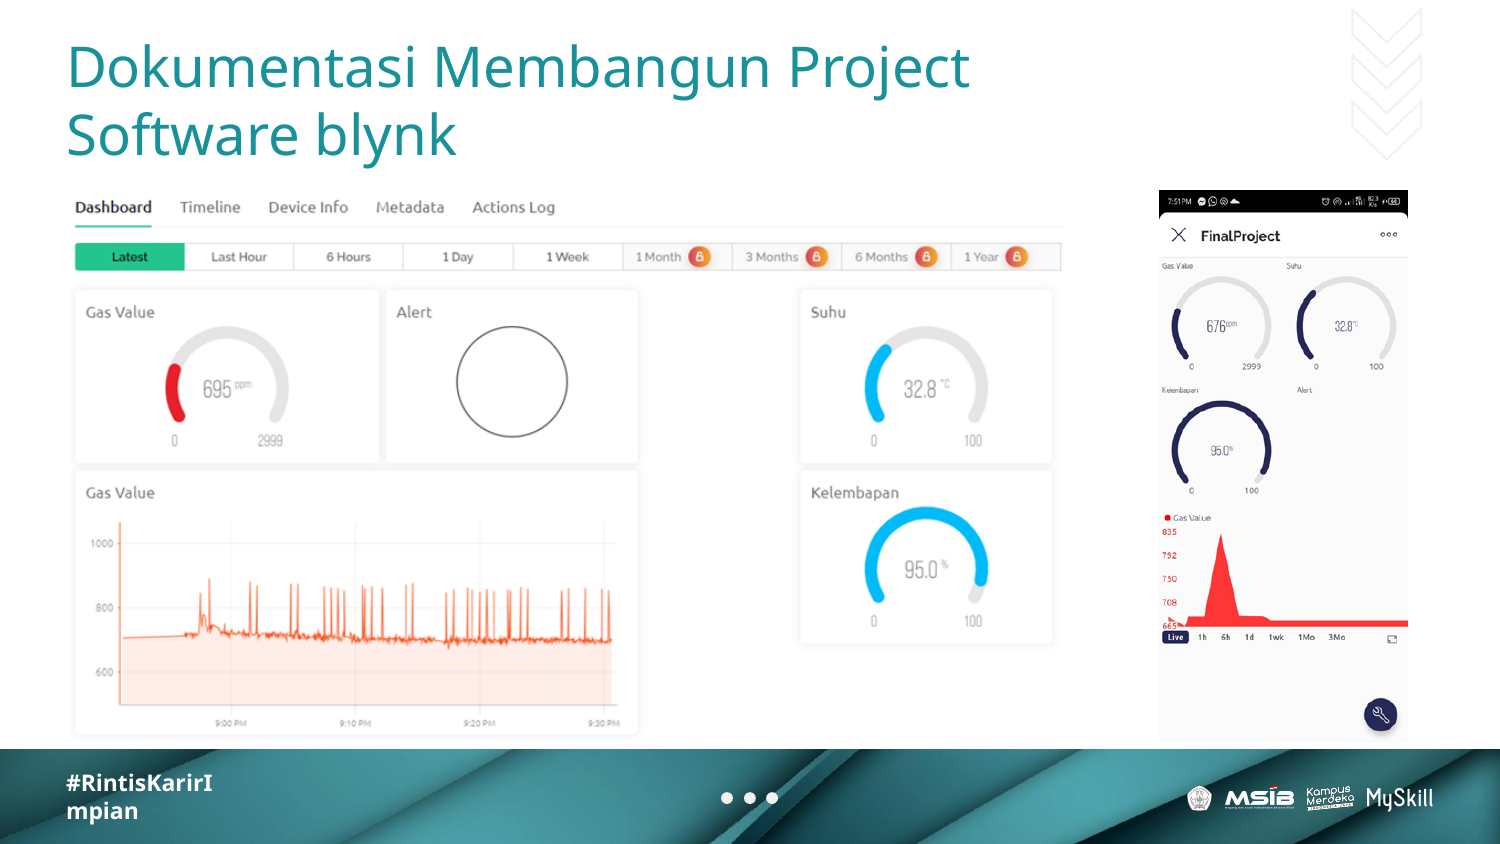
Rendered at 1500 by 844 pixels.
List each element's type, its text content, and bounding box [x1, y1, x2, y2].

picture [1158, 190, 1408, 742]
picture [70, 190, 1062, 742]
title Dokumentasi Membangun Project Software blynk [51, 22, 1449, 176]
picture [0, 749, 1500, 844]
